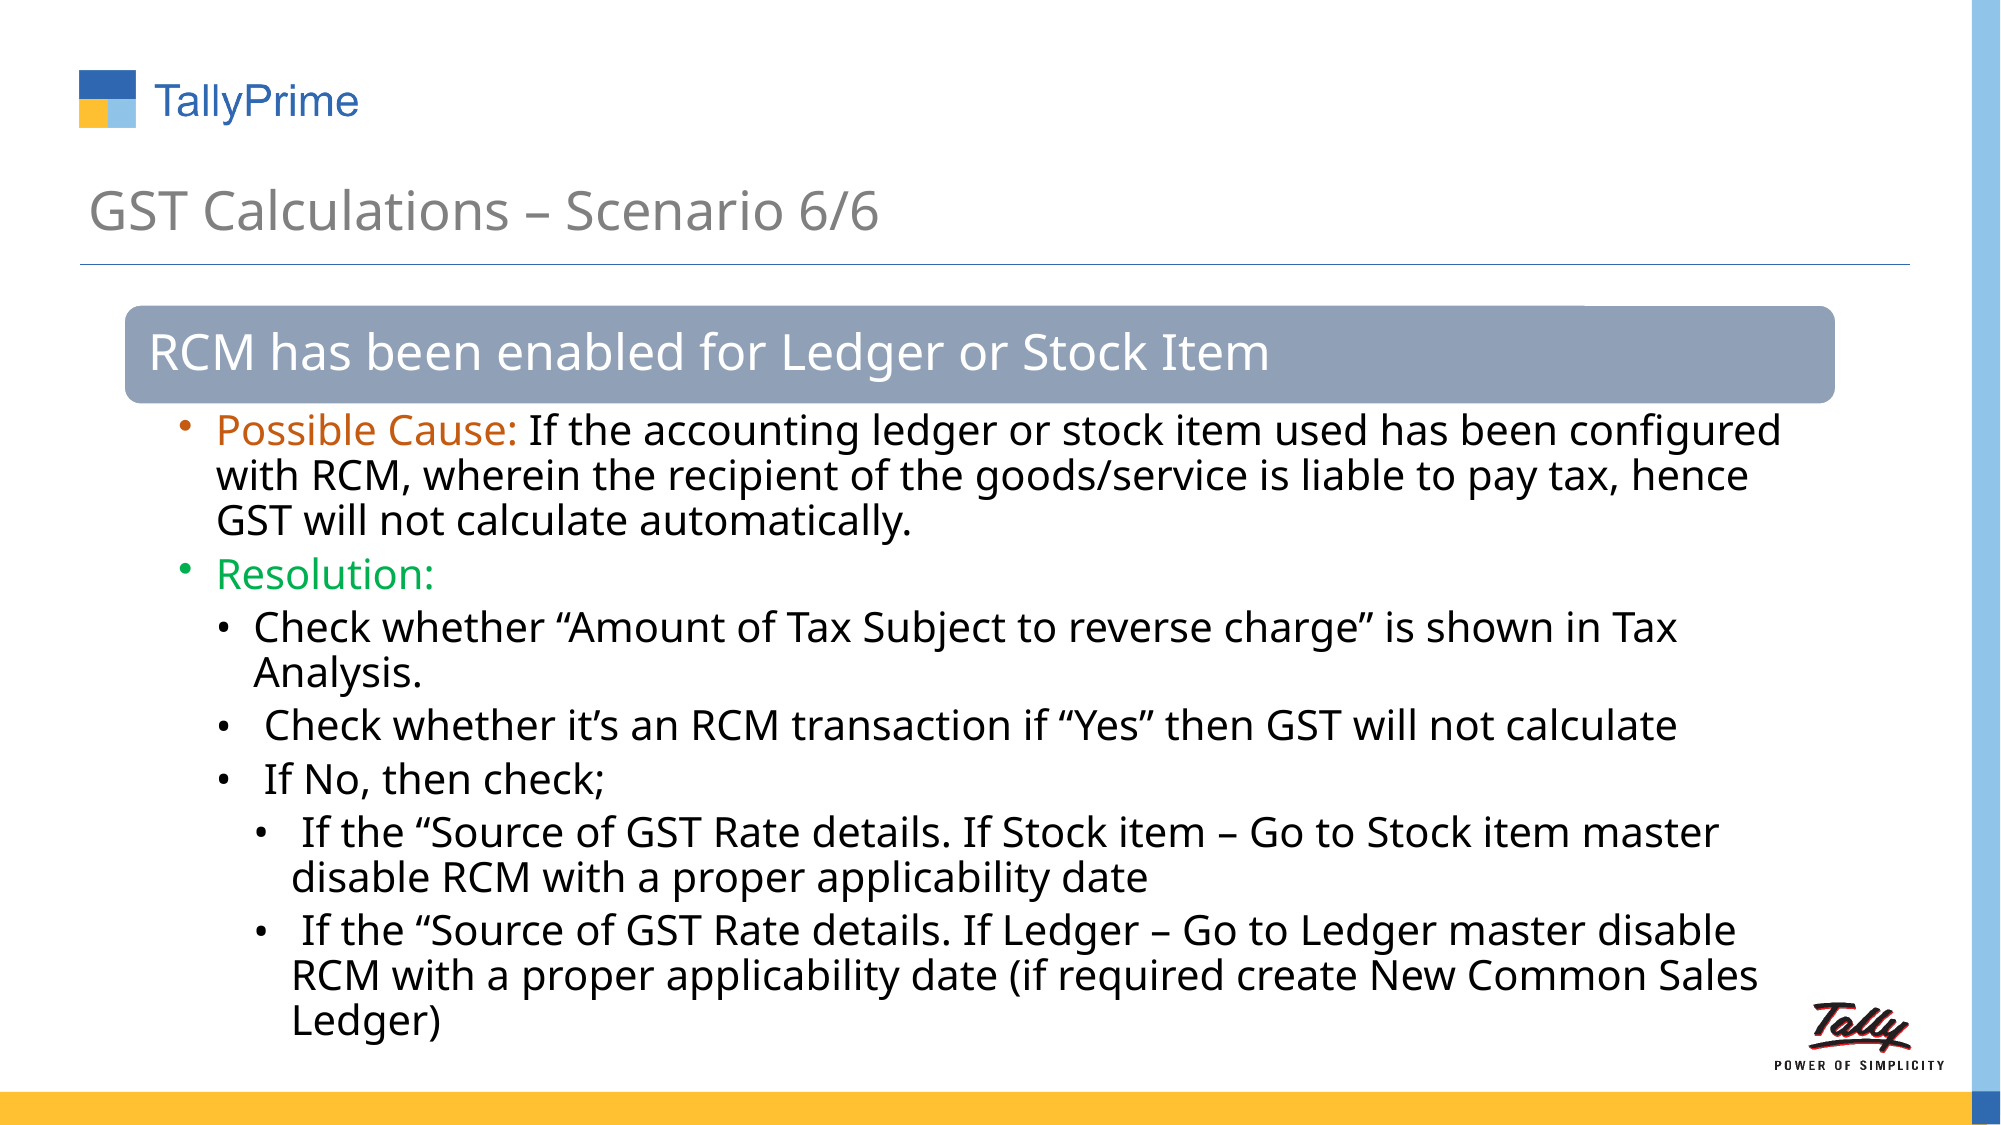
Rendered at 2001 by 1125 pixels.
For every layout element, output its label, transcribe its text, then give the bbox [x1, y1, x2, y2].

picture [1758, 989, 1961, 1083]
title GST Calculations – Scenario 6/6 [74, 176, 1904, 251]
picture [79, 70, 358, 128]
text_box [123, 293, 1837, 1052]
